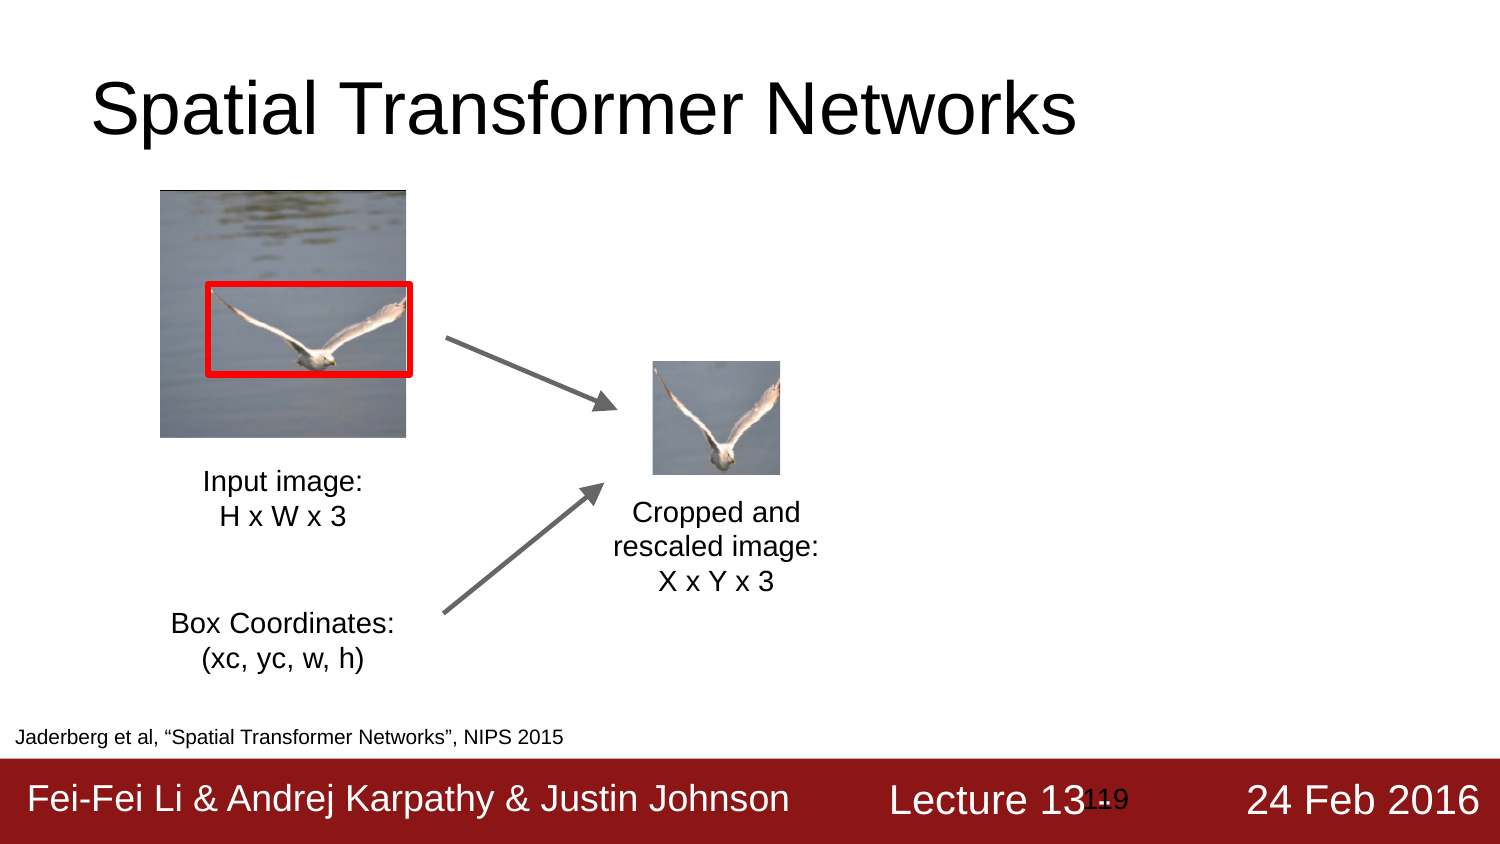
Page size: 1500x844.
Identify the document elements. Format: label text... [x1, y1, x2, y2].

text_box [445, 337, 618, 411]
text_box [443, 482, 605, 614]
text_box Box Coordinates: (xc, yc, w, h) [143, 589, 423, 680]
picture [652, 361, 781, 475]
text_box Cropped and rescaled image: X x Y x 3 [587, 477, 846, 611]
text_box Jaderberg et al, “Spatial Transformer Networks”, NIPS 2015 [0, 709, 593, 752]
text_box Input image: H x W x 3 [185, 446, 381, 538]
title Spatial Transformer Networks [75, 33, 1425, 175]
slide_number ‹#› [1067, 765, 1206, 830]
picture [159, 190, 407, 438]
